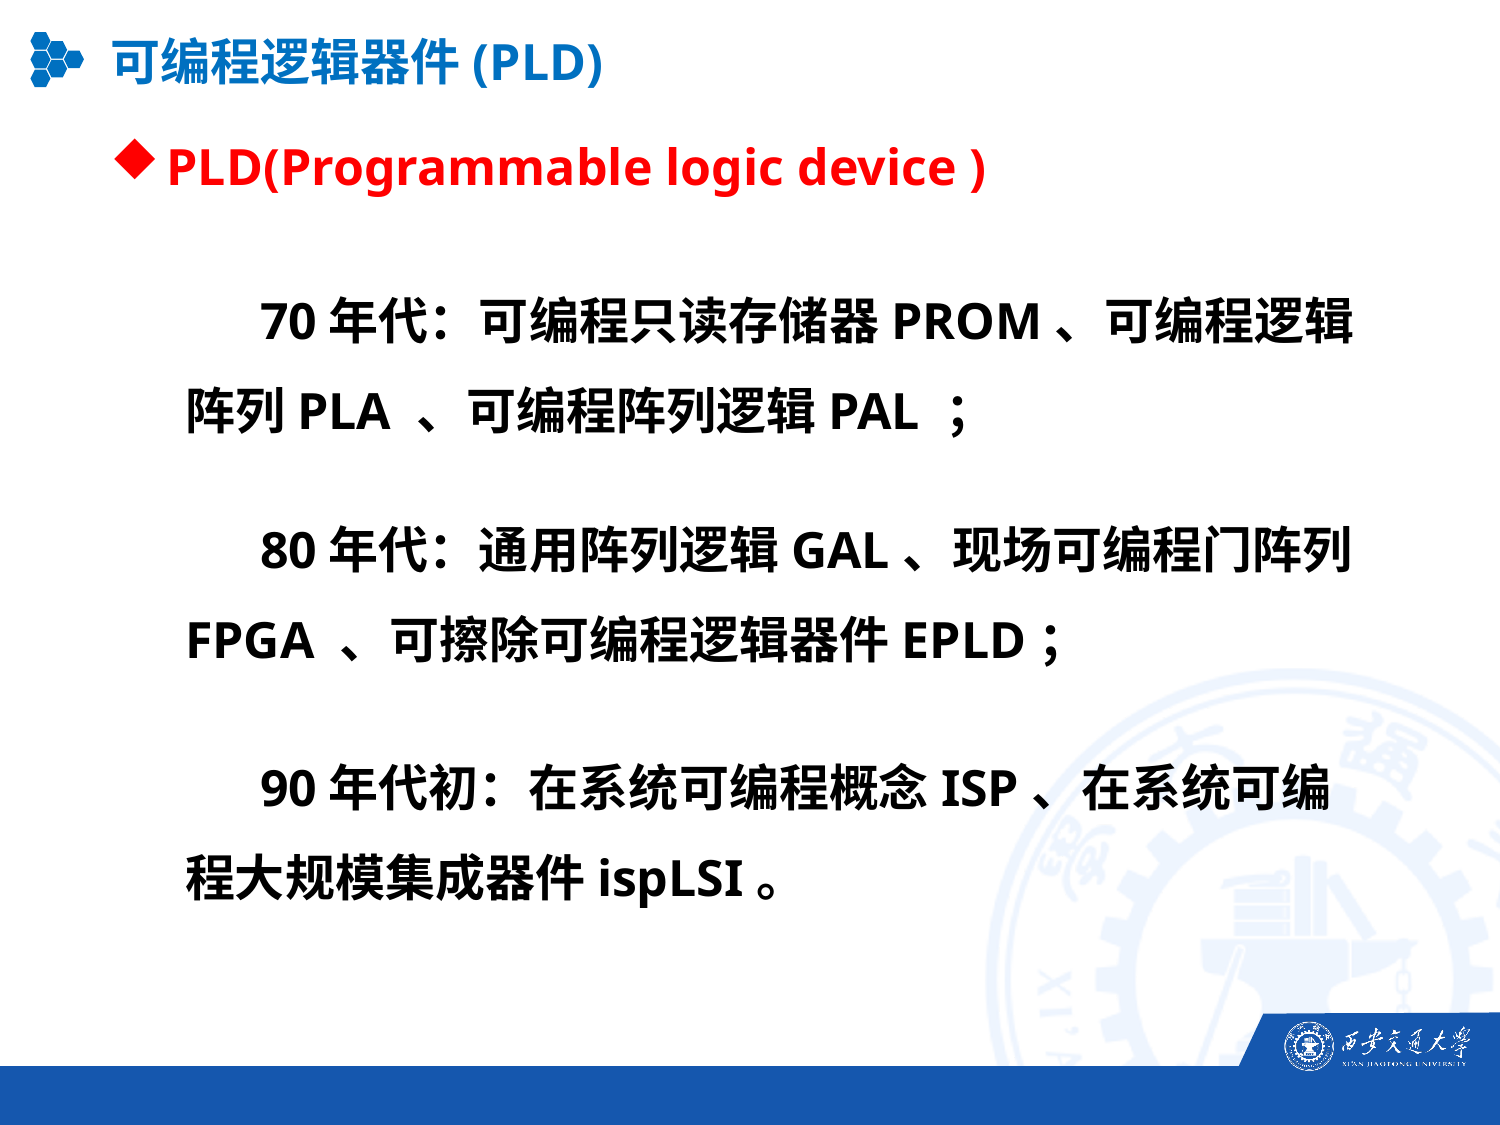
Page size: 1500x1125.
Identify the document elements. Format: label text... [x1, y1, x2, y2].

text_box PLD(Programmable logic device ) [95, 98, 1403, 204]
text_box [95, 252, 1392, 917]
text_box 可编程逻辑器件(PLD) [95, 22, 619, 98]
